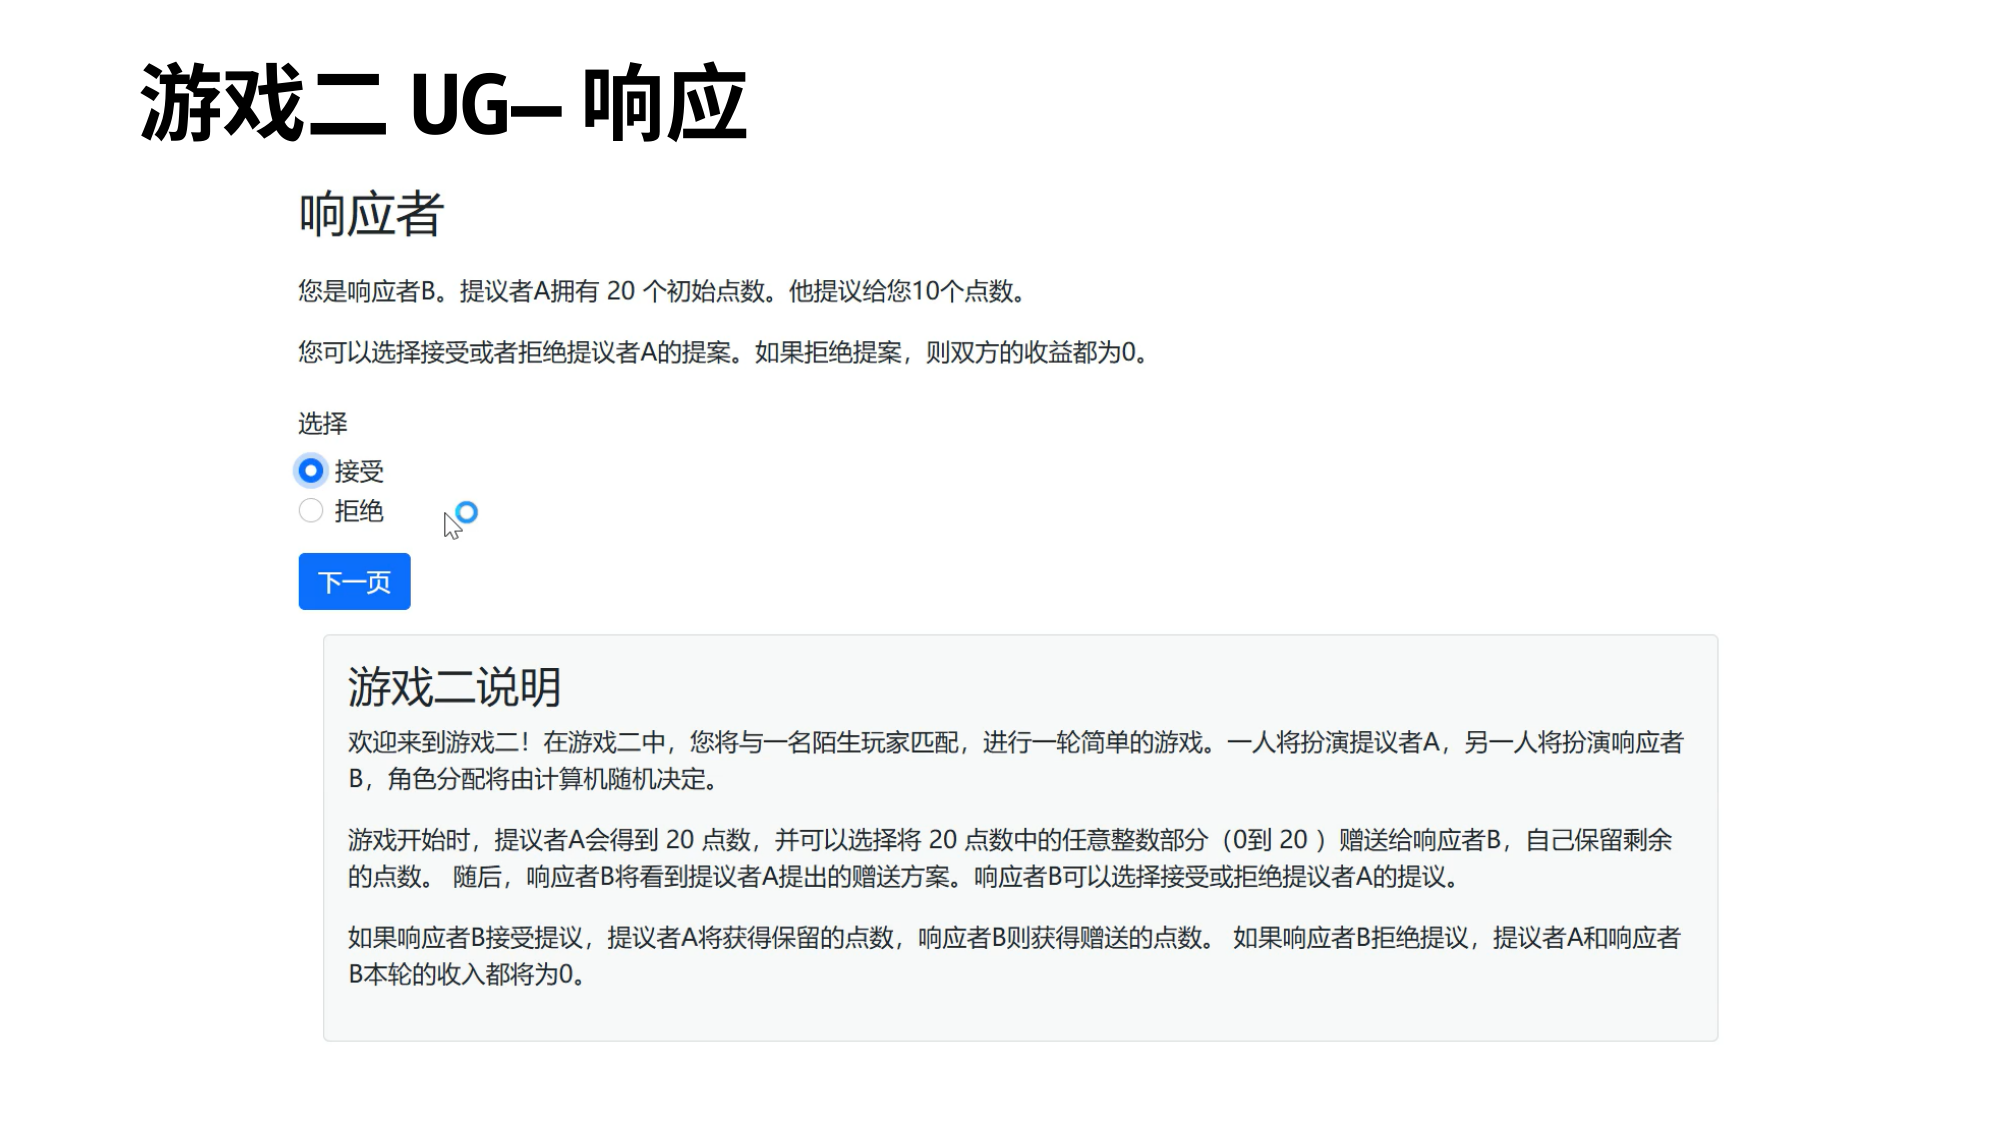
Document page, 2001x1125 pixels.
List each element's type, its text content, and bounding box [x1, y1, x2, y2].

picture [194, 159, 1806, 1119]
title 游戏二UG—响应 [123, 53, 1522, 161]
